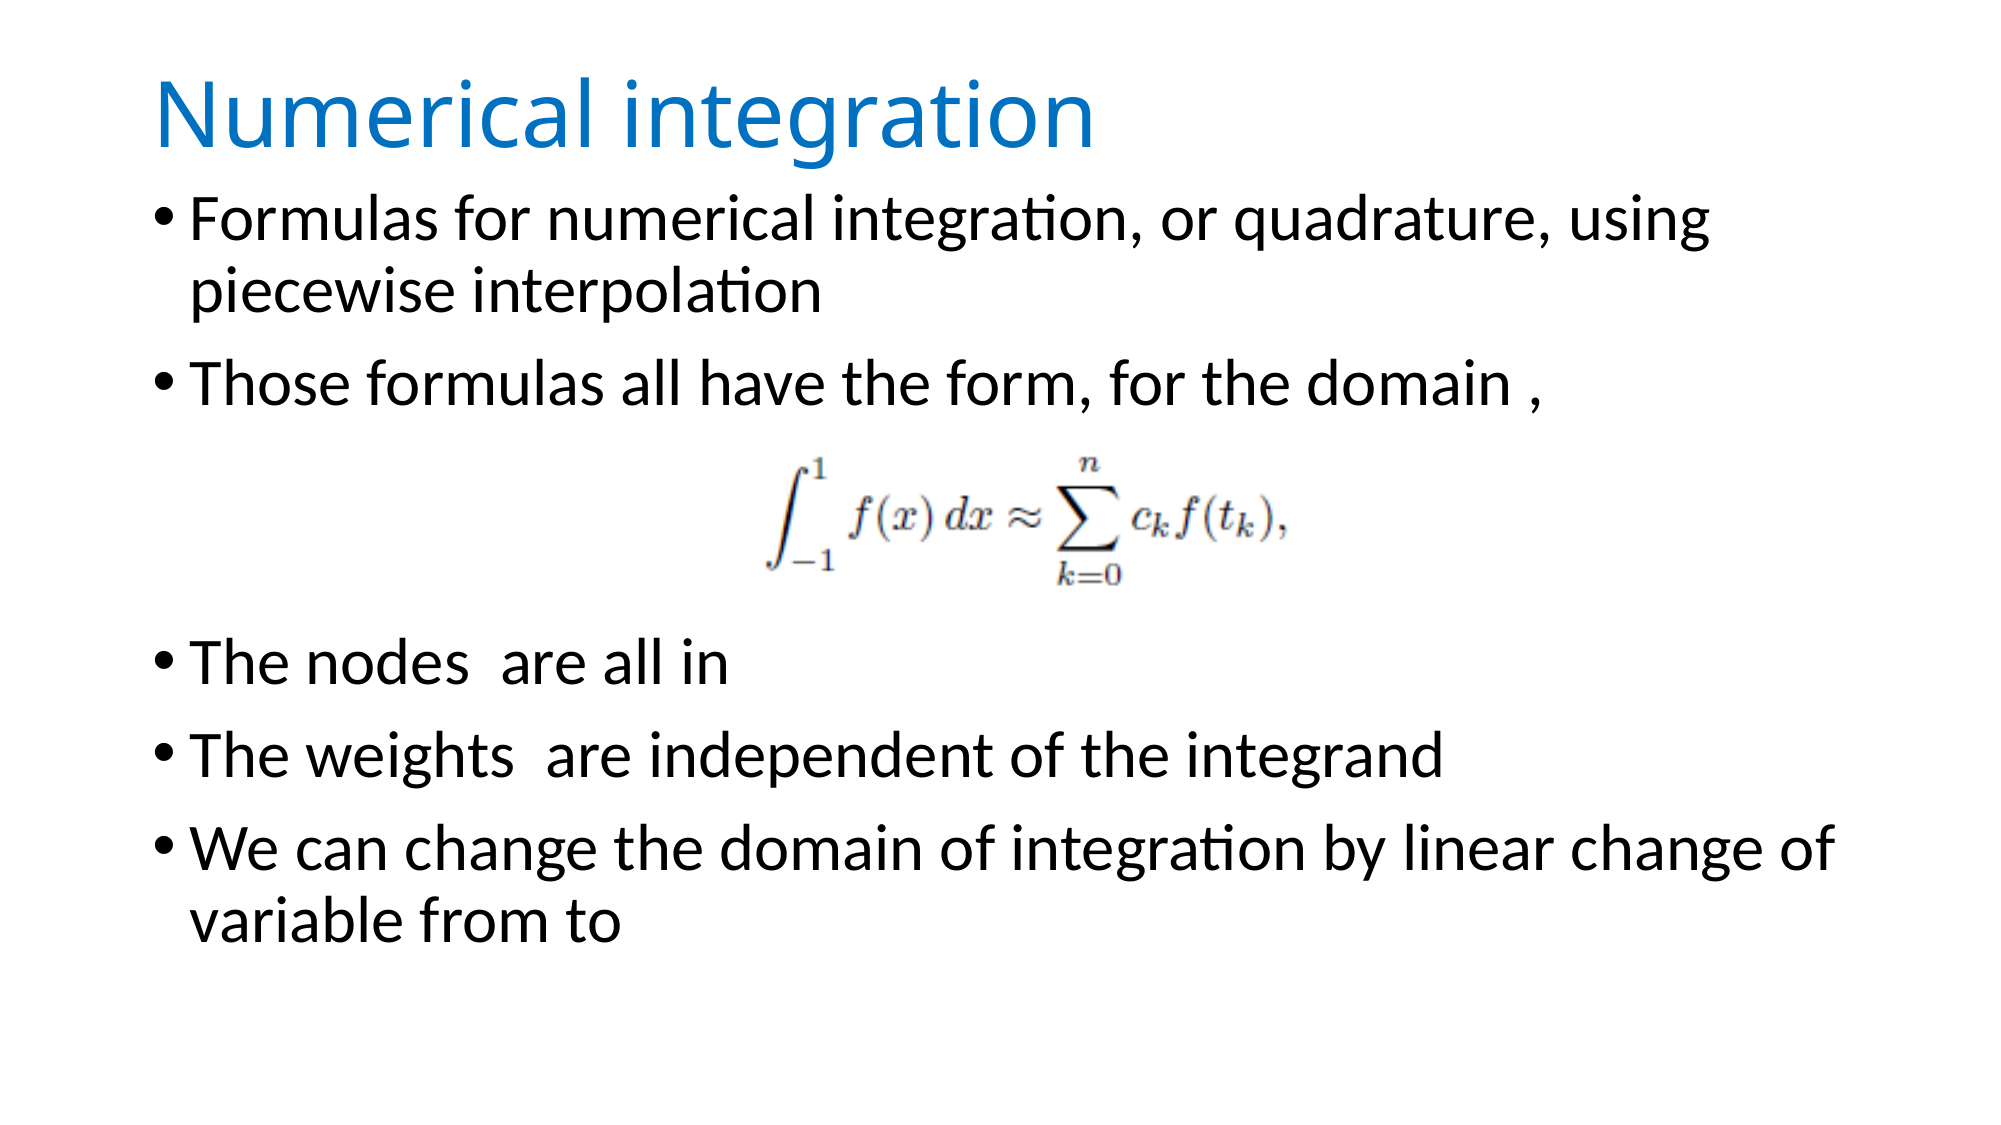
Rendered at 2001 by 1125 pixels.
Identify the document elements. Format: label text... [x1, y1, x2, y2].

title Numerical integration [137, 59, 1863, 176]
picture [748, 441, 1312, 615]
